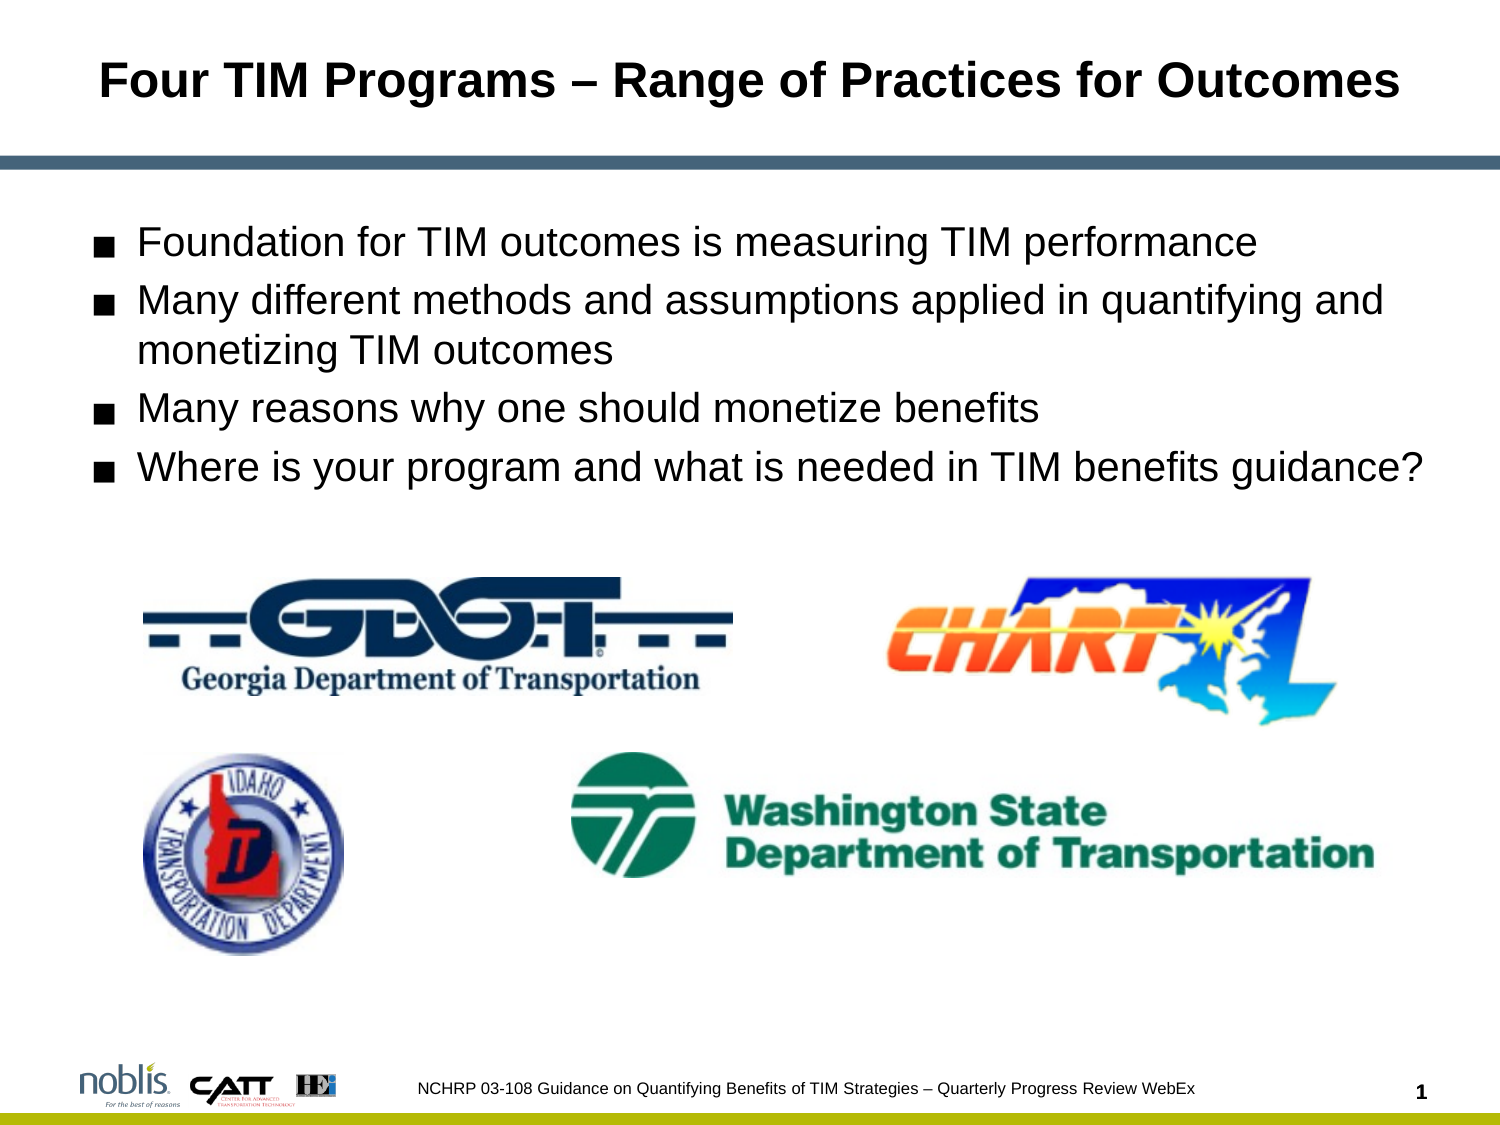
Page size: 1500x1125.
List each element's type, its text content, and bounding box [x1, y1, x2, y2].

picture [571, 563, 1394, 879]
list Foundation for TIM outcomes is measuring TIM performance Many different methods and assumptions applied in quantifying and monetizing TIM outcomes Many reasons why one should monetize benefits Where is your program and what is needed in TIM benefits guidance? [75, 207, 1463, 979]
title Four TIM Programs – Range of Practices for Outcomes [75, 0, 1426, 156]
picture [142, 752, 344, 957]
picture [188, 1074, 336, 1108]
picture [142, 576, 734, 696]
picture [80, 1062, 180, 1108]
